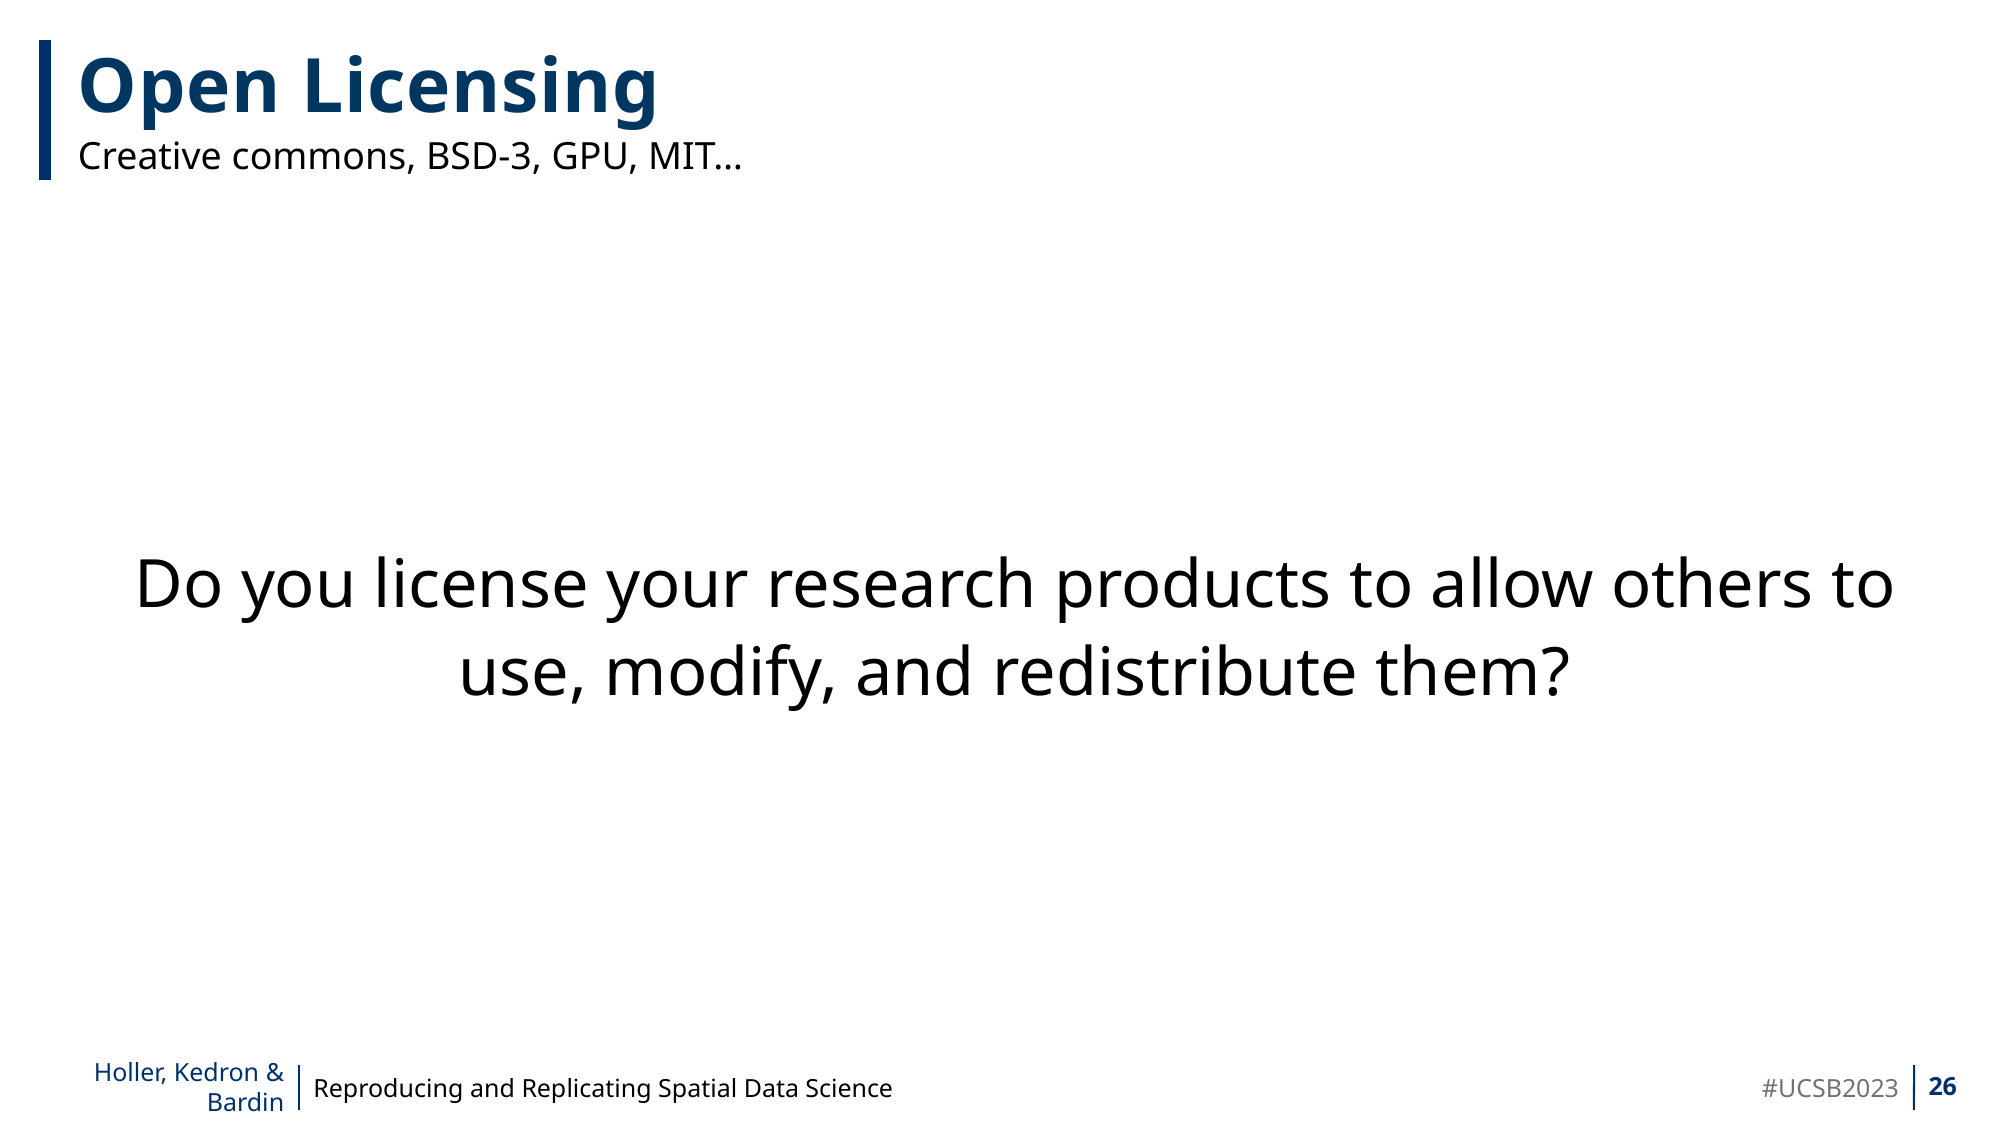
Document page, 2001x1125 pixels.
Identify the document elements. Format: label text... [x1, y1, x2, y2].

list Do you license your research products to allow others to use, modify, and redistribute them? [63, 226, 1952, 1016]
list Open Licensing [63, 40, 1748, 129]
list Creative commons, BSD-3, GPU, MIT… [63, 129, 1748, 188]
